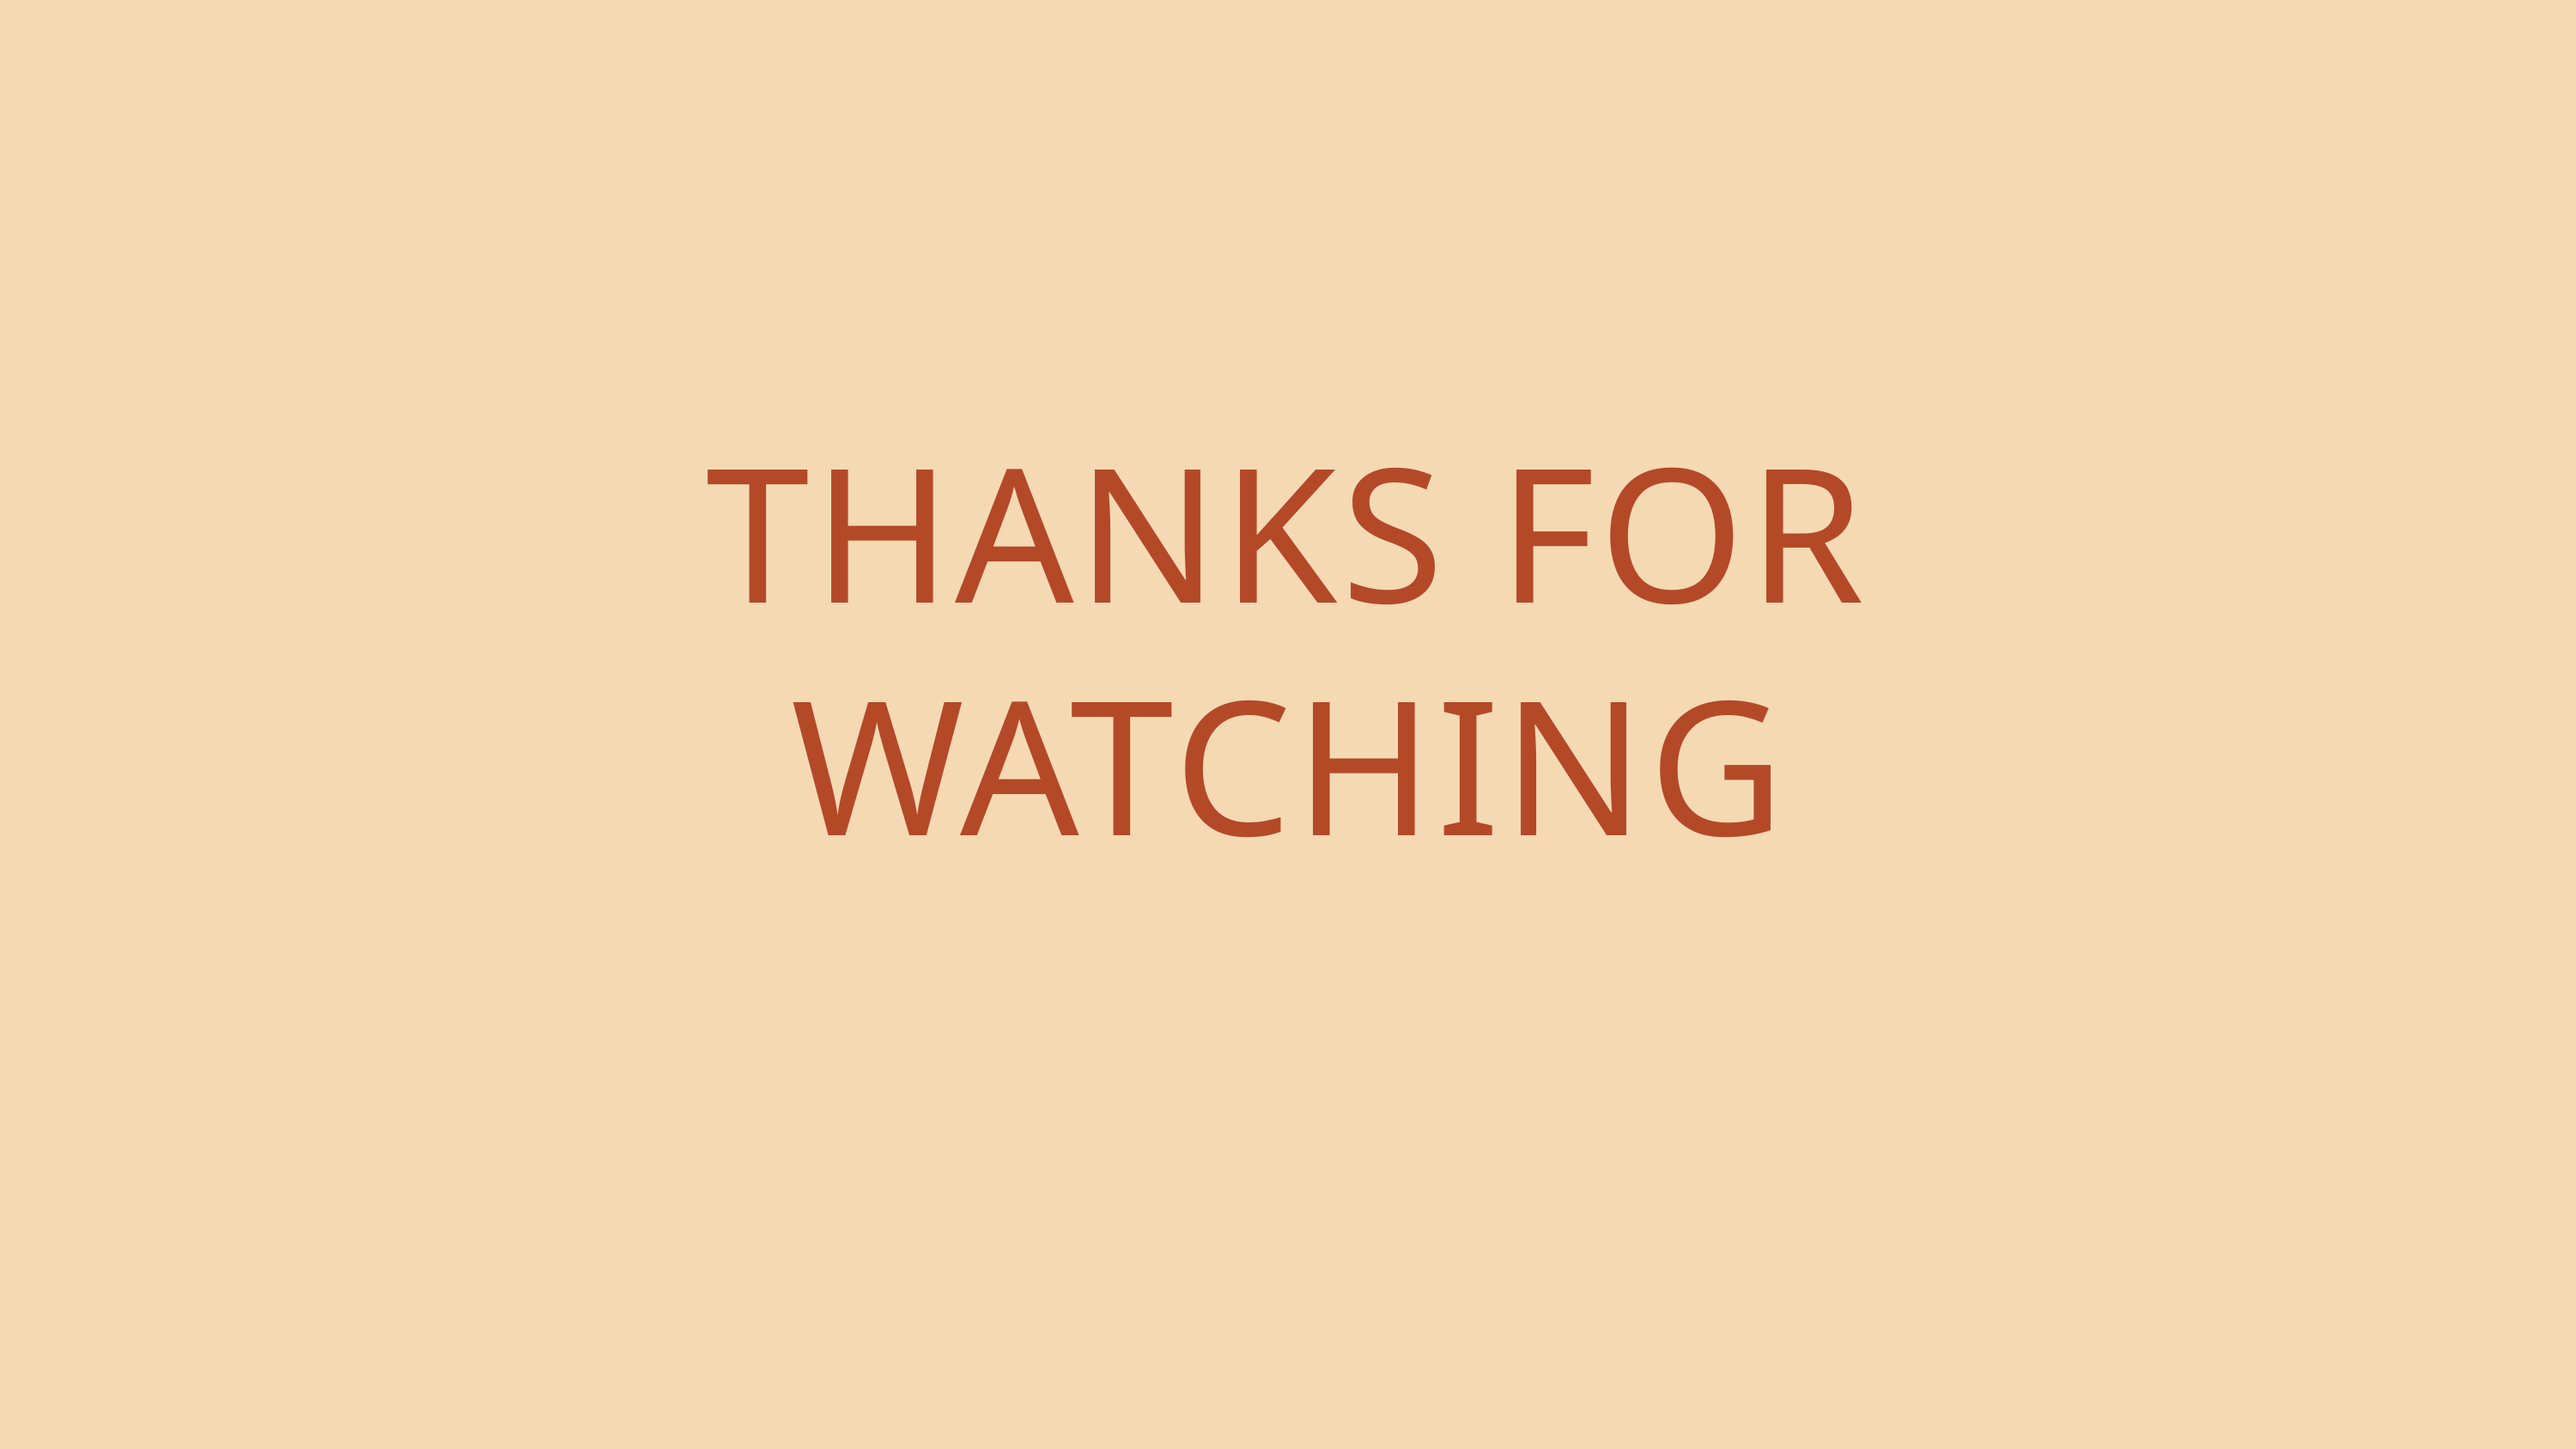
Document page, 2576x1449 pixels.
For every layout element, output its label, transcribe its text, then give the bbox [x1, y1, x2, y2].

text_box THANKS FOR WATCHING [314, 407, 2262, 873]
